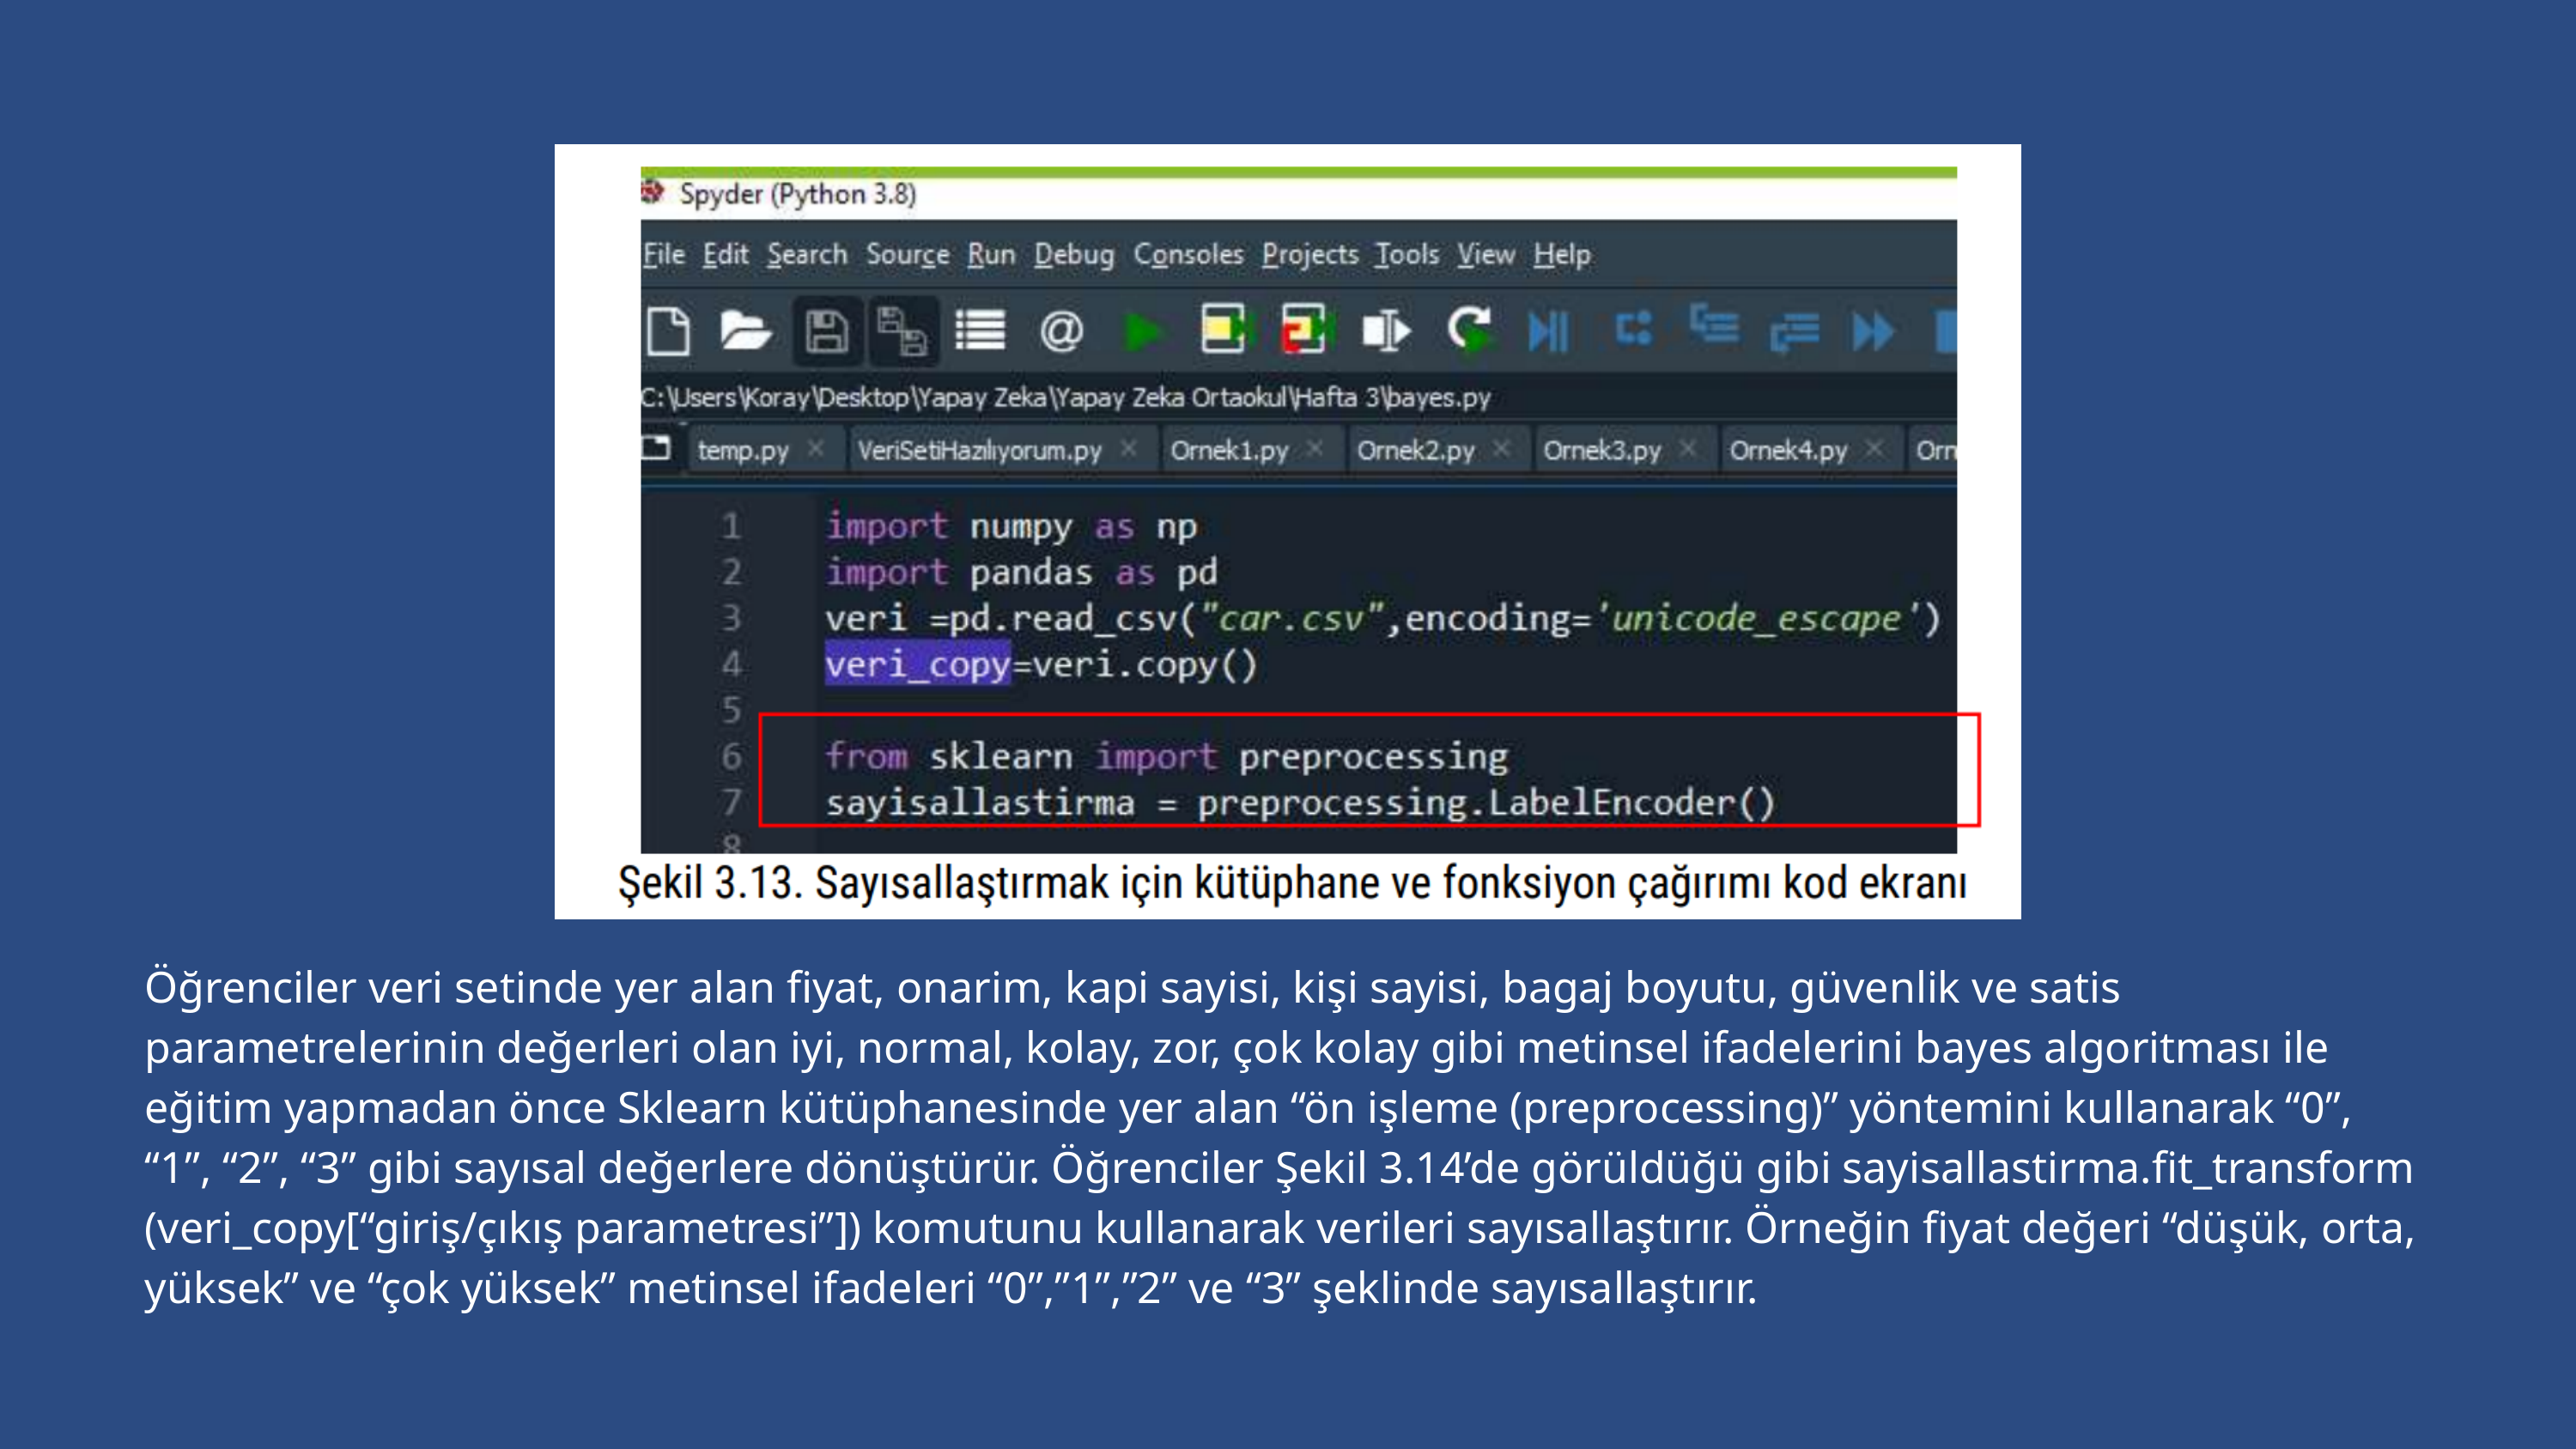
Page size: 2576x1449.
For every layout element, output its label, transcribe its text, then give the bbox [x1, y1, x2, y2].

text_box [555, 144, 2021, 919]
text_box Öğrenciler veri setinde yer alan fiyat, onarim, kapi sayisi, kişi sayisi, bagaj boyutu, güvenlik ve satis parametrelerinin değerleri olan iyi, normal, kolay, zor, çok kolay gibi metinsel ifadelerini bayes algoritması ile eğitim yapmadan önce Sklearn kütüphanesinde yer alan “ön işleme (preprocessing)” yöntemini kullanarak “0”, “1”, “2”, “3” gibi sayısal değerlere dönüştürür. Öğrenciler Şekil 3.14’de görüldüğü gibi sayisallastirma.fit_transform (veri_copy[“giriş/çıkış parametresi”]) komutunu kullanarak verileri sayısallaştırır. Örneğin fiyat değeri “düşük, orta, yüksek” ve “çok yüksek” metinsel ifadeleri “0”,”1”,”2” ve “3” şeklinde sayısallaştırır. [144, 951, 2432, 1313]
